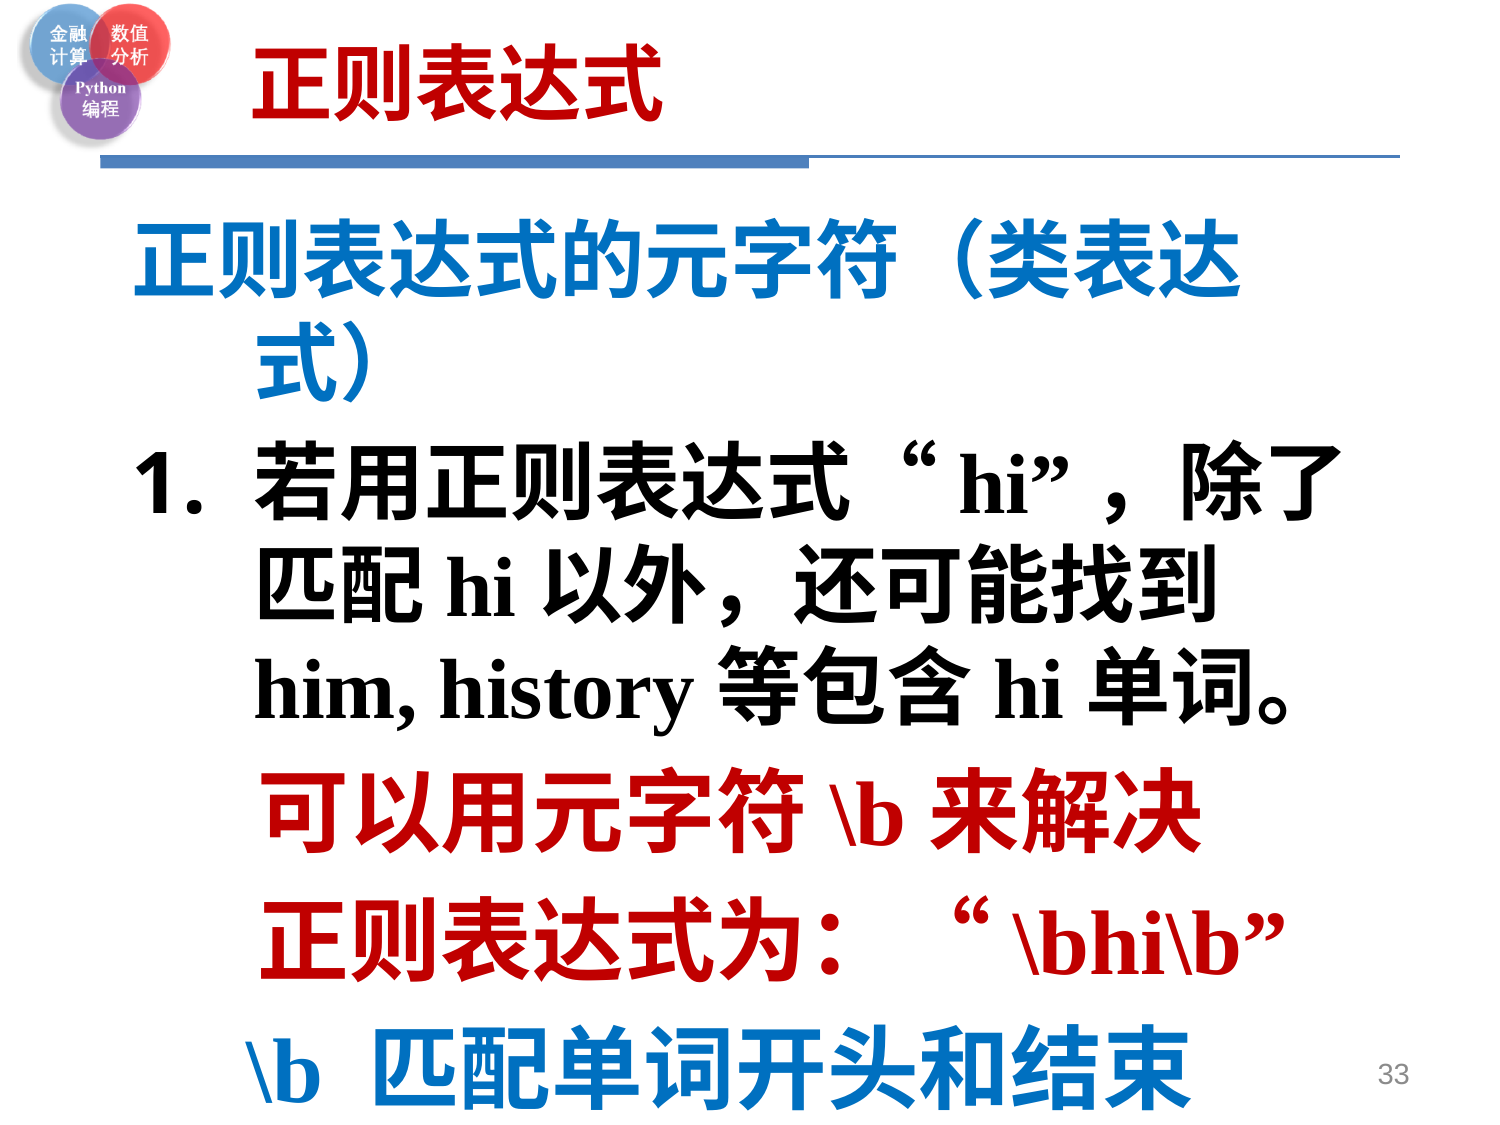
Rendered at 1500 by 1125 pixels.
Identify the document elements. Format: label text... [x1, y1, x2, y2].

slide_number 33 [1074, 1042, 1425, 1103]
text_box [100, 156, 1400, 169]
text_box 正则表达式 [234, 23, 1418, 139]
text_box 正则表达式的元字符（类表达式） 若用正则表达式“hi”，除了匹配hi以外，还可能找到him, history等包含hi单词。 可以用元字符\b来解决 正则表达式为：“\bhi\b” \b 匹配单词开头和结束 [117, 199, 1407, 1055]
picture [17, 0, 172, 154]
